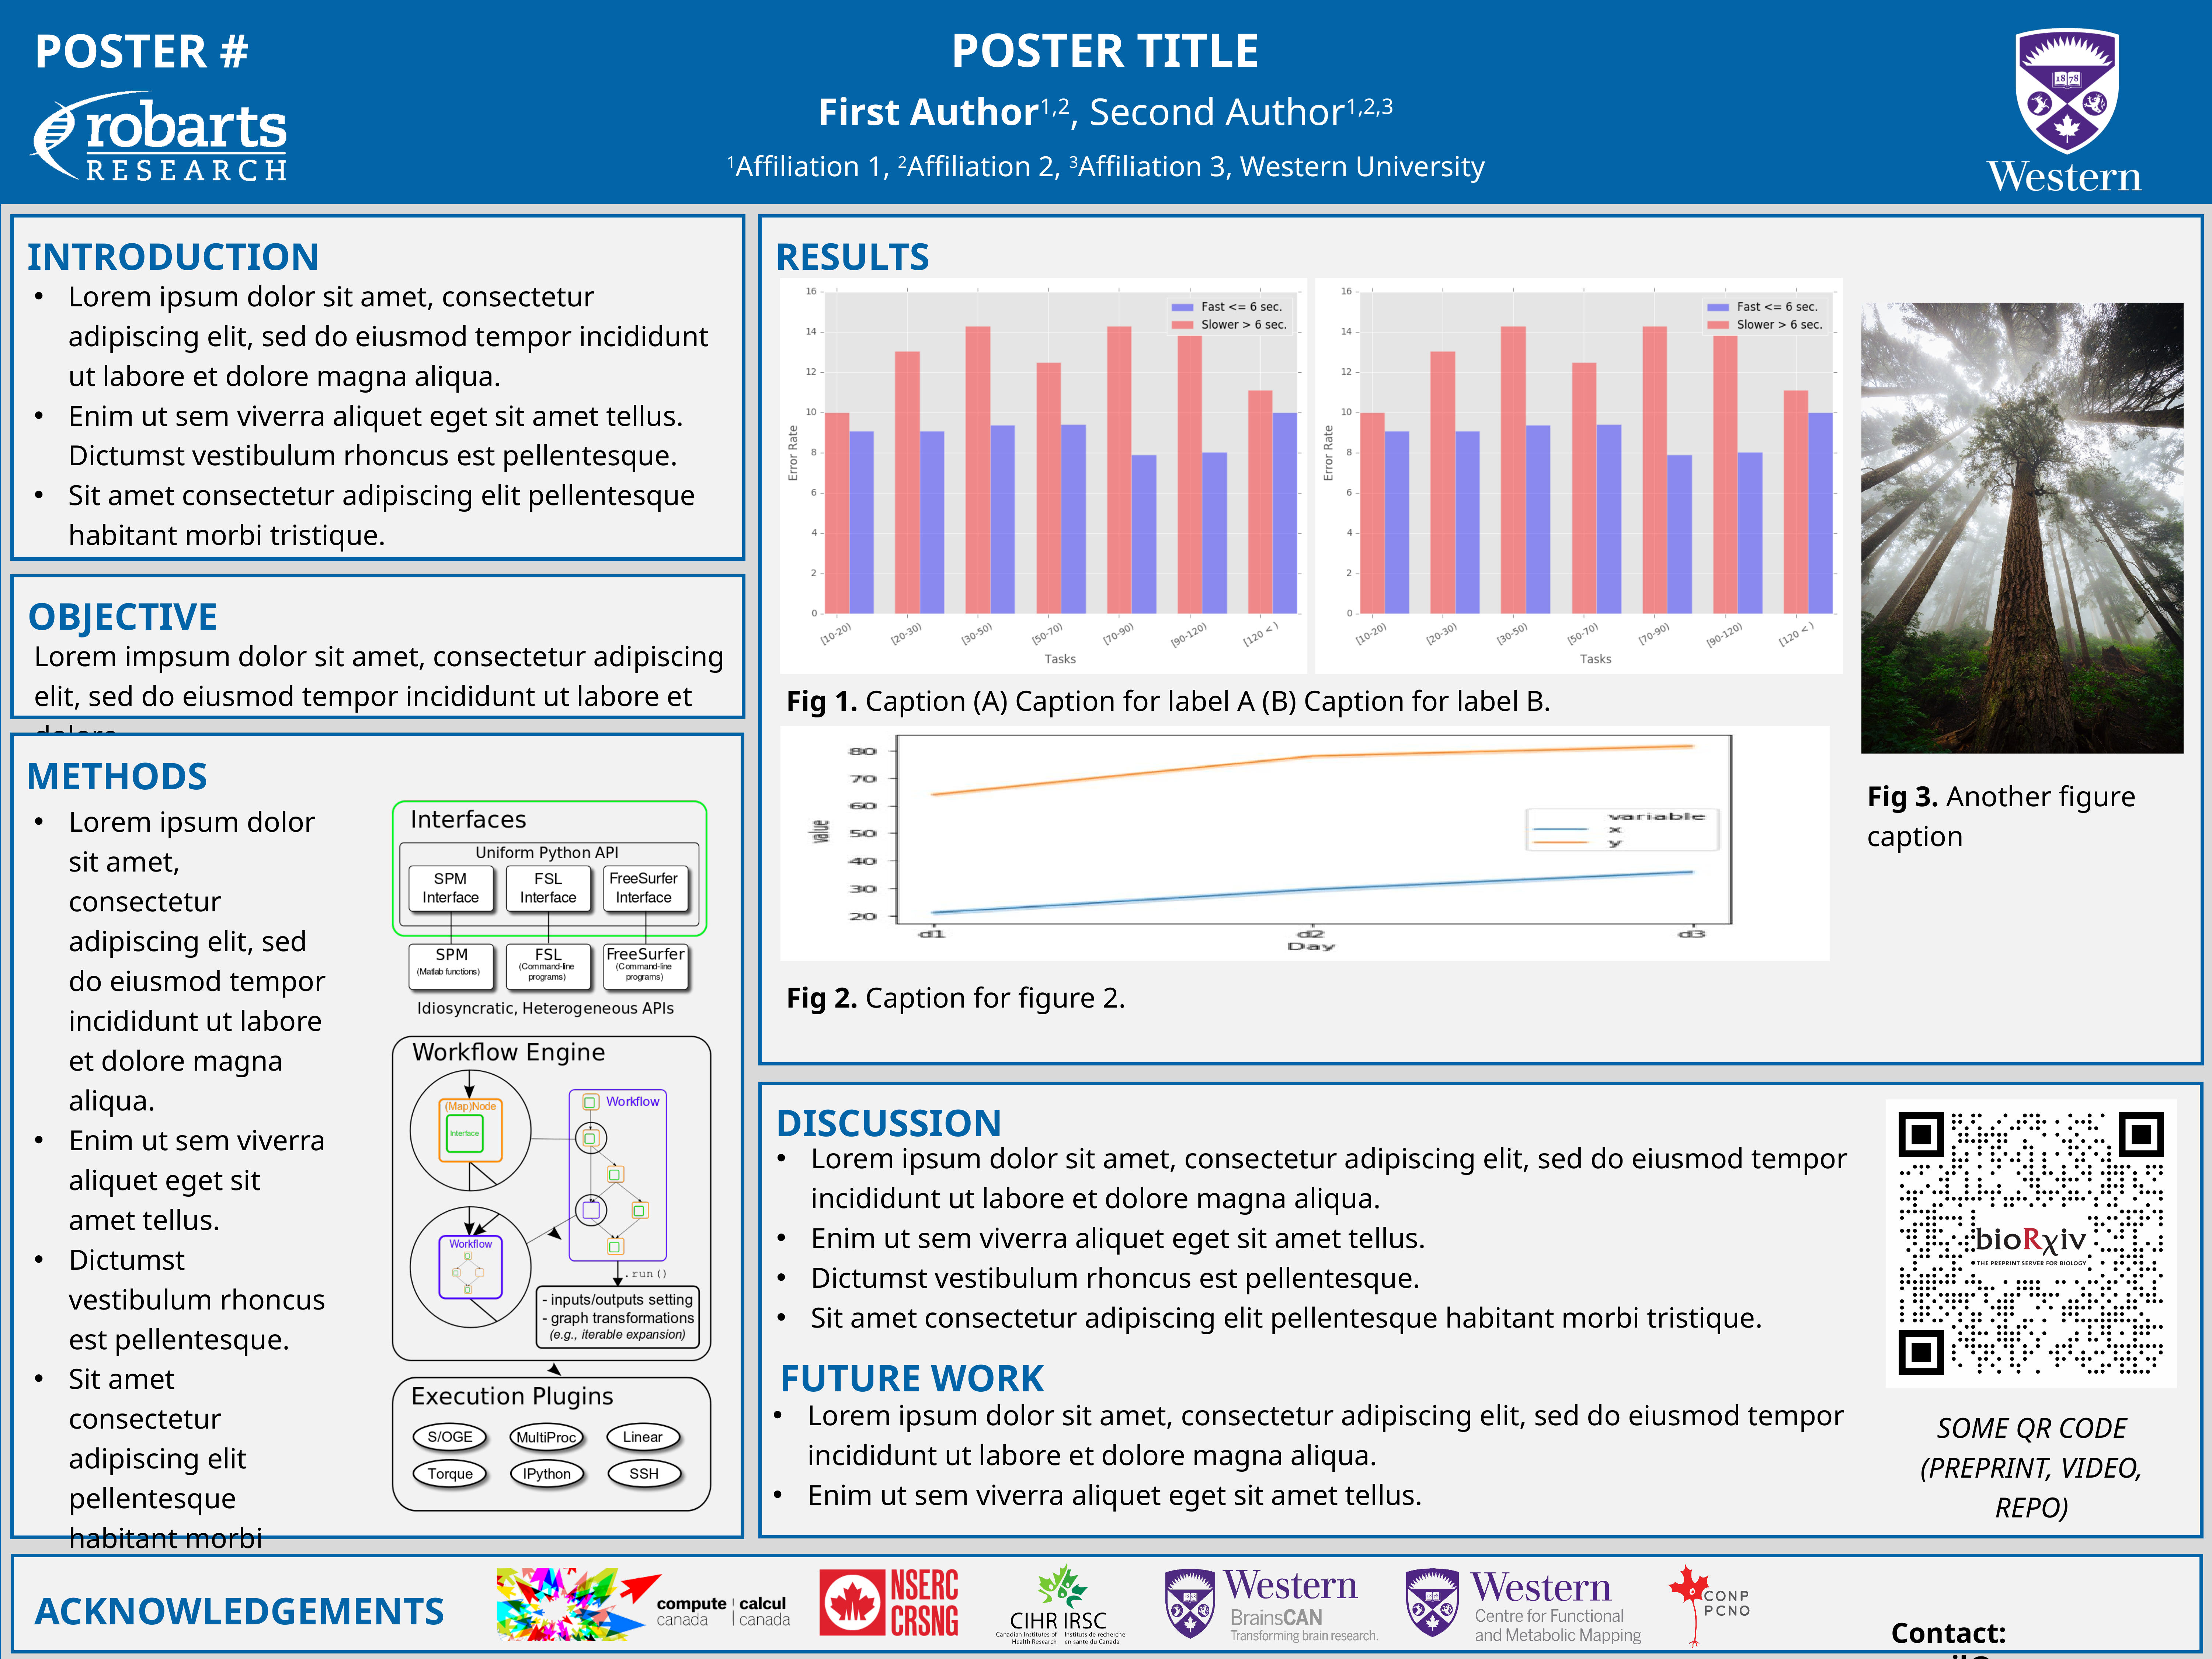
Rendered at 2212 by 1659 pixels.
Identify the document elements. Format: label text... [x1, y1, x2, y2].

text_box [497, 1556, 1756, 1655]
picture [1315, 278, 1843, 674]
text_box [12, 575, 744, 718]
picture [1861, 303, 2184, 754]
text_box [759, 216, 2202, 1064]
text_box POSTER # [28, 19, 138, 80]
picture [28, 86, 292, 191]
text_box ACKNOWLEDGEMENTS [29, 1576, 462, 1635]
picture [1986, 28, 2142, 191]
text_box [138, 18, 2073, 185]
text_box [12, 216, 744, 559]
text_box Contact: email@uwo.ca [1886, 1612, 2205, 1659]
picture [376, 795, 721, 1517]
picture [780, 278, 1307, 674]
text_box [1885, 1099, 2178, 1527]
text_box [12, 734, 743, 1538]
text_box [760, 1083, 2202, 1537]
text_box [0, 204, 2212, 1659]
picture [780, 726, 1830, 961]
text_box [12, 1555, 2202, 1652]
